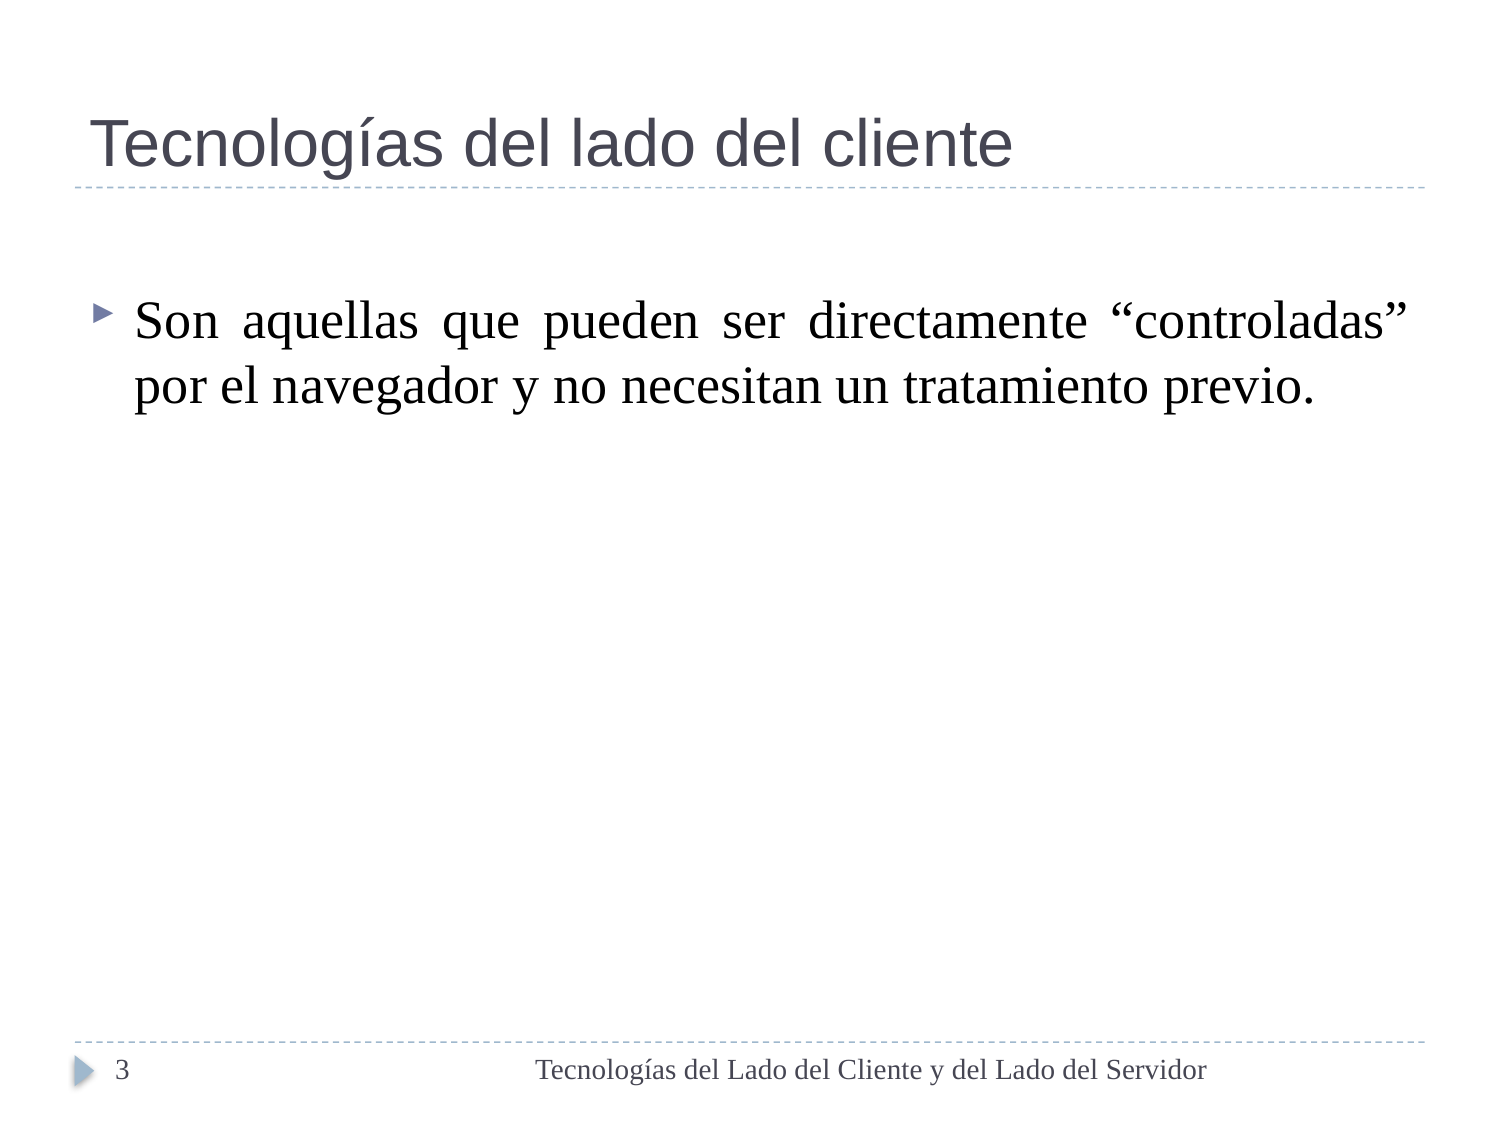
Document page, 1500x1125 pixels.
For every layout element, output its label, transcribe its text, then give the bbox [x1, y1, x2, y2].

slide_number 3 [100, 1042, 426, 1103]
footer Tecnologías del Lado del Cliente y del Lado del Servidor [475, 1042, 1223, 1103]
list Son aquellas que pueden ser directamente “controladas” por el navegador y no necesitan un tratamiento previo. [75, 200, 1425, 1010]
title Tecnologías del lado del cliente [75, 24, 1425, 188]
